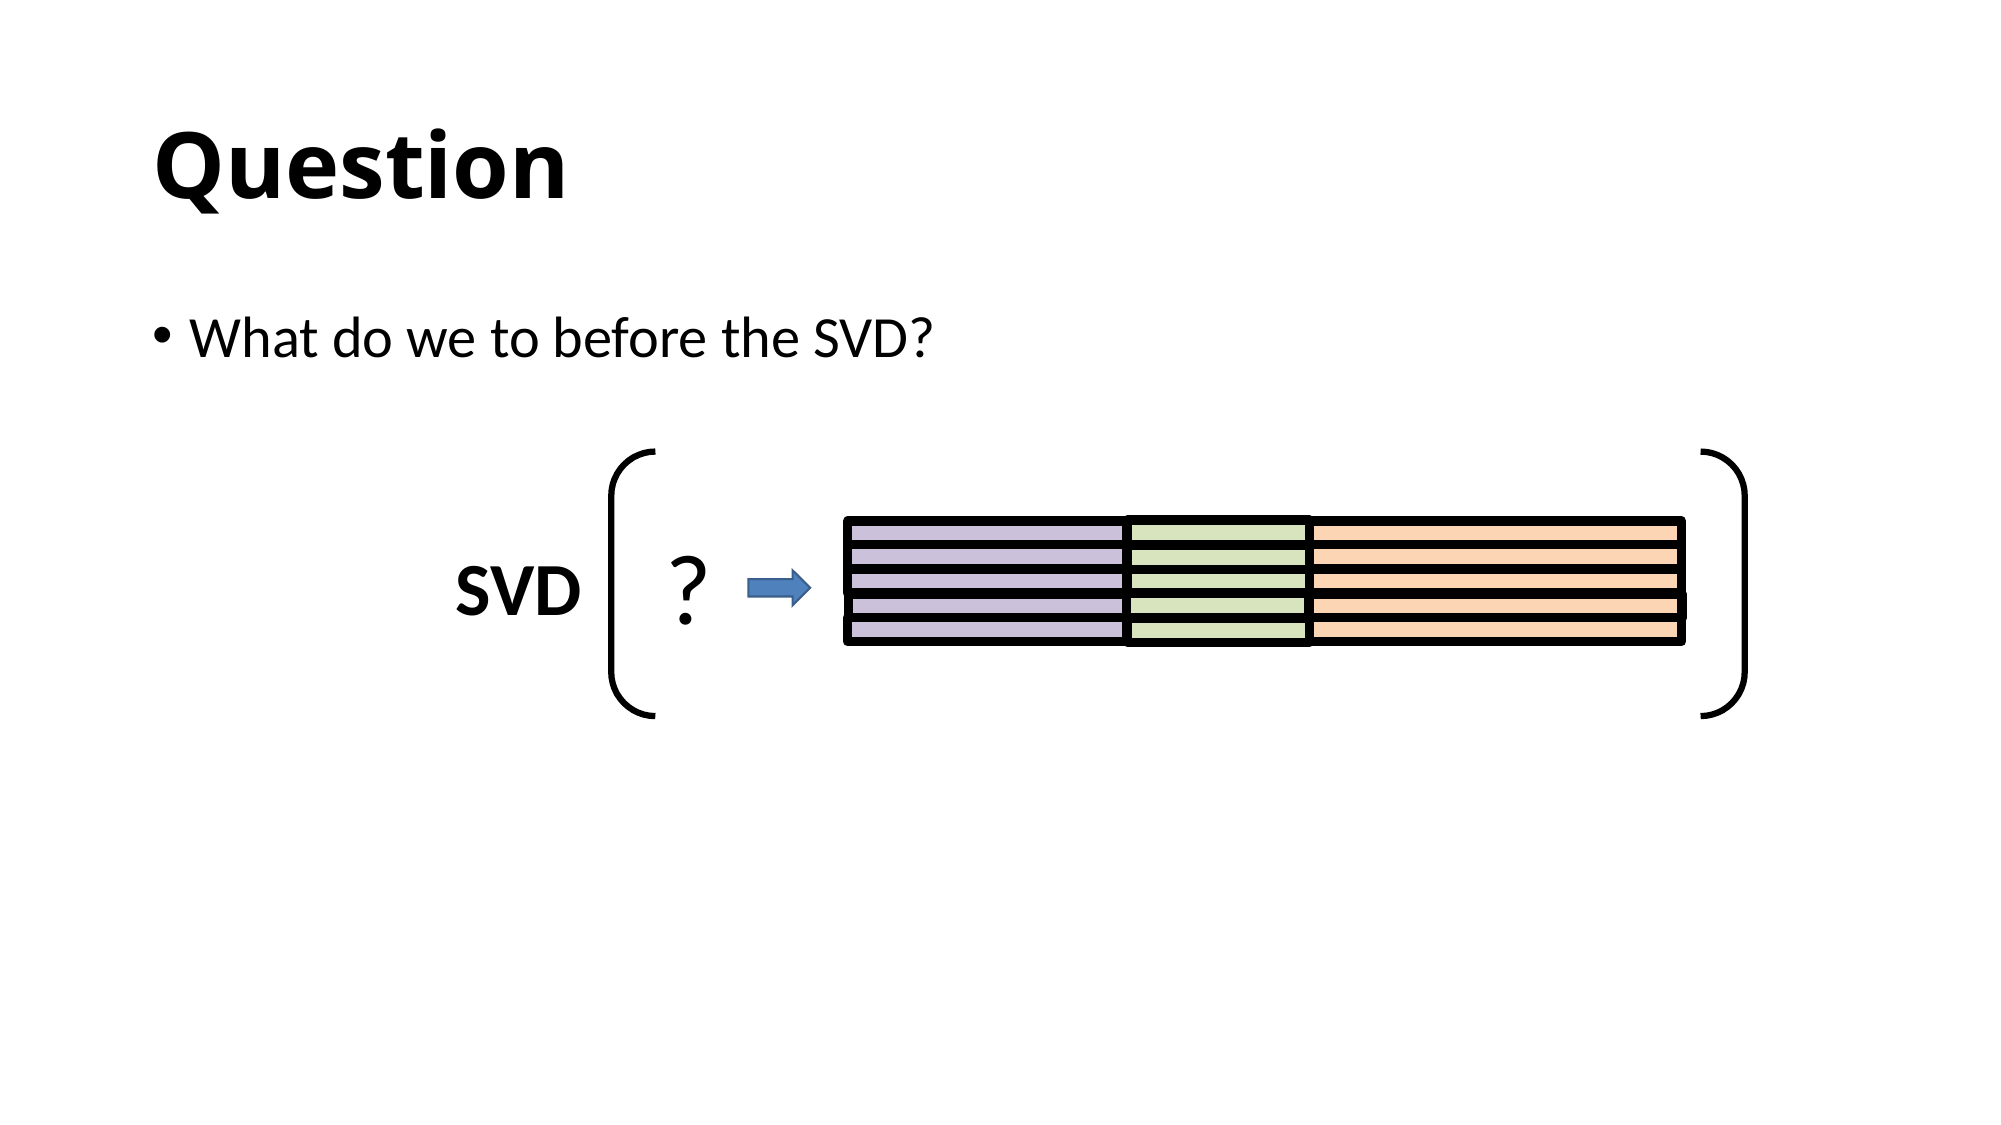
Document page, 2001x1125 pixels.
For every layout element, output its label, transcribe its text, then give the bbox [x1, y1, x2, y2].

text_box SVD [440, 532, 597, 638]
title Question [137, 59, 1863, 278]
text_box [747, 567, 812, 608]
text_box [610, 451, 1746, 717]
text_box ? [650, 517, 727, 652]
list What do we to before the SVD? [137, 299, 1863, 1014]
